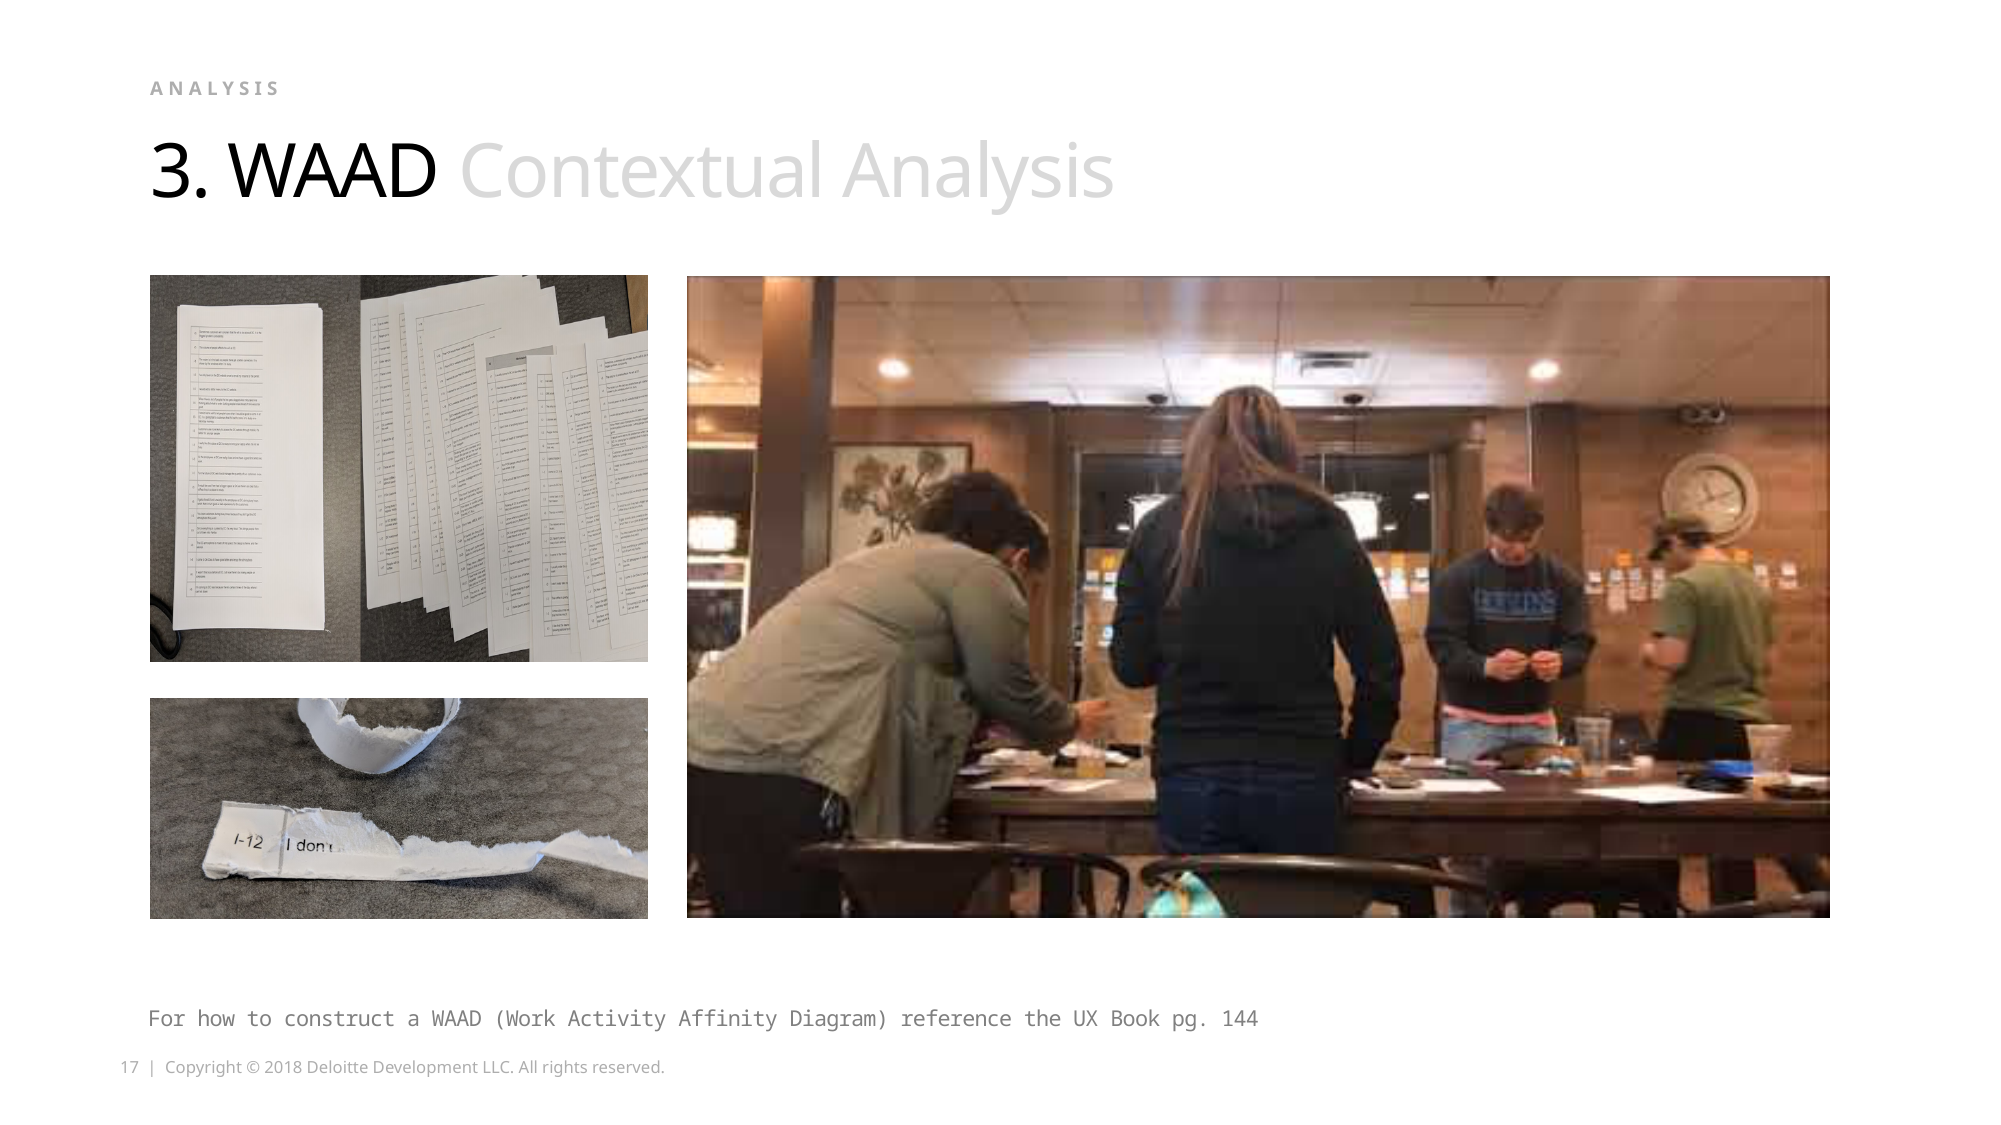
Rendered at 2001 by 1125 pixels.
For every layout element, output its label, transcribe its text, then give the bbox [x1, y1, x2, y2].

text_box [686, 275, 1831, 919]
picture [149, 275, 648, 662]
text_box For how to construct a WAAD (Work Activity Affinity Diagram) reference the UX Book pg. 144 [133, 997, 1396, 1039]
list Analysis [150, 76, 701, 110]
title 3. WAAD Contextual Analysis [150, 113, 1850, 212]
picture [149, 698, 648, 919]
